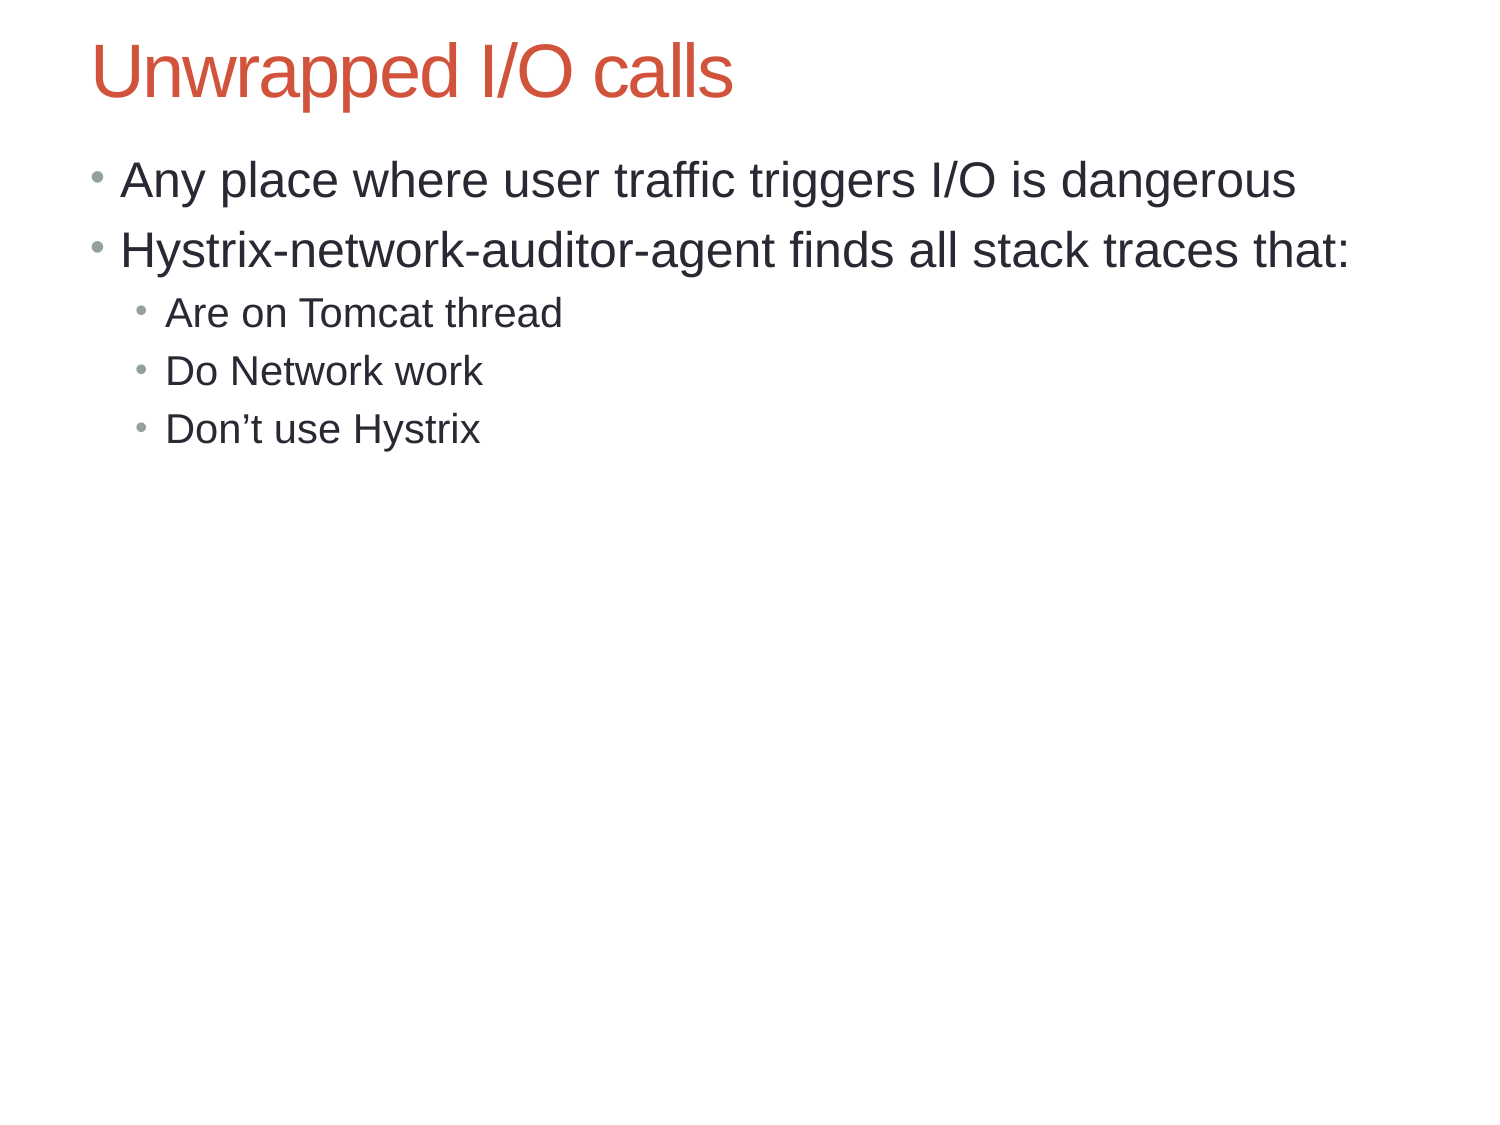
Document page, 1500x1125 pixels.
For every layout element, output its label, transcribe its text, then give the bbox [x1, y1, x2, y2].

title Unwrapped I/O calls [75, 14, 1425, 121]
list Any place where user traffic triggers I/O is dangerous Hystrix-network-auditor-agent finds all stack traces that: Are on Tomcat thread Do Network work Don’t use Hystrix [75, 139, 1425, 1063]
